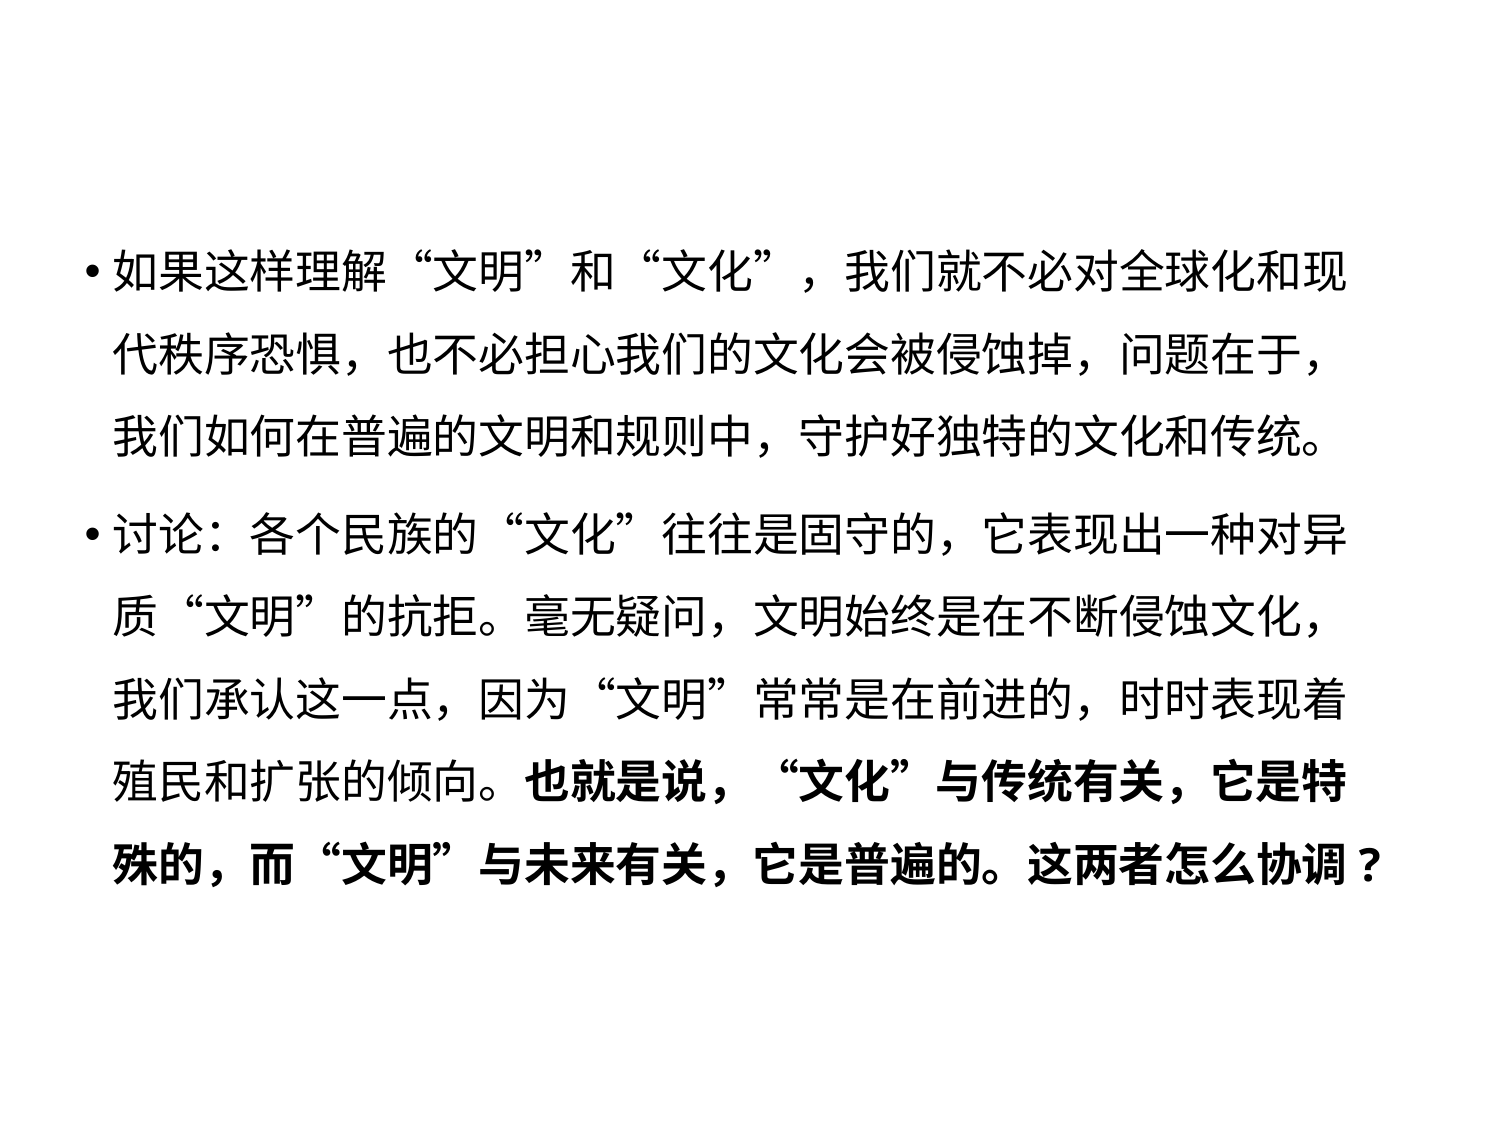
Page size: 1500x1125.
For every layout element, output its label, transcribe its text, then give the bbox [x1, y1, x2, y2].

list 如果这样理解“文明”和“文化”，我们就不必对全球化和现代秩序恐惧，也不必担心我们的文化会被侵蚀掉，问题在于，我们如何在普遍的文明和规则中，守护好独特的文化和传统。 讨论：各个民族的“文化”往往是固守的，它表现出一种对异质“文明”的抗拒。毫无疑问，文明始终是在不断侵蚀文化，我们承认这一点，因为“文明”常常是在前进的，时时表现着殖民和扩张的倾向。也就是说，“文化”与传统有关，它是特殊的，而“文明”与未来有关，它是普遍的。这两者怎么协调? [69, 208, 1400, 1029]
